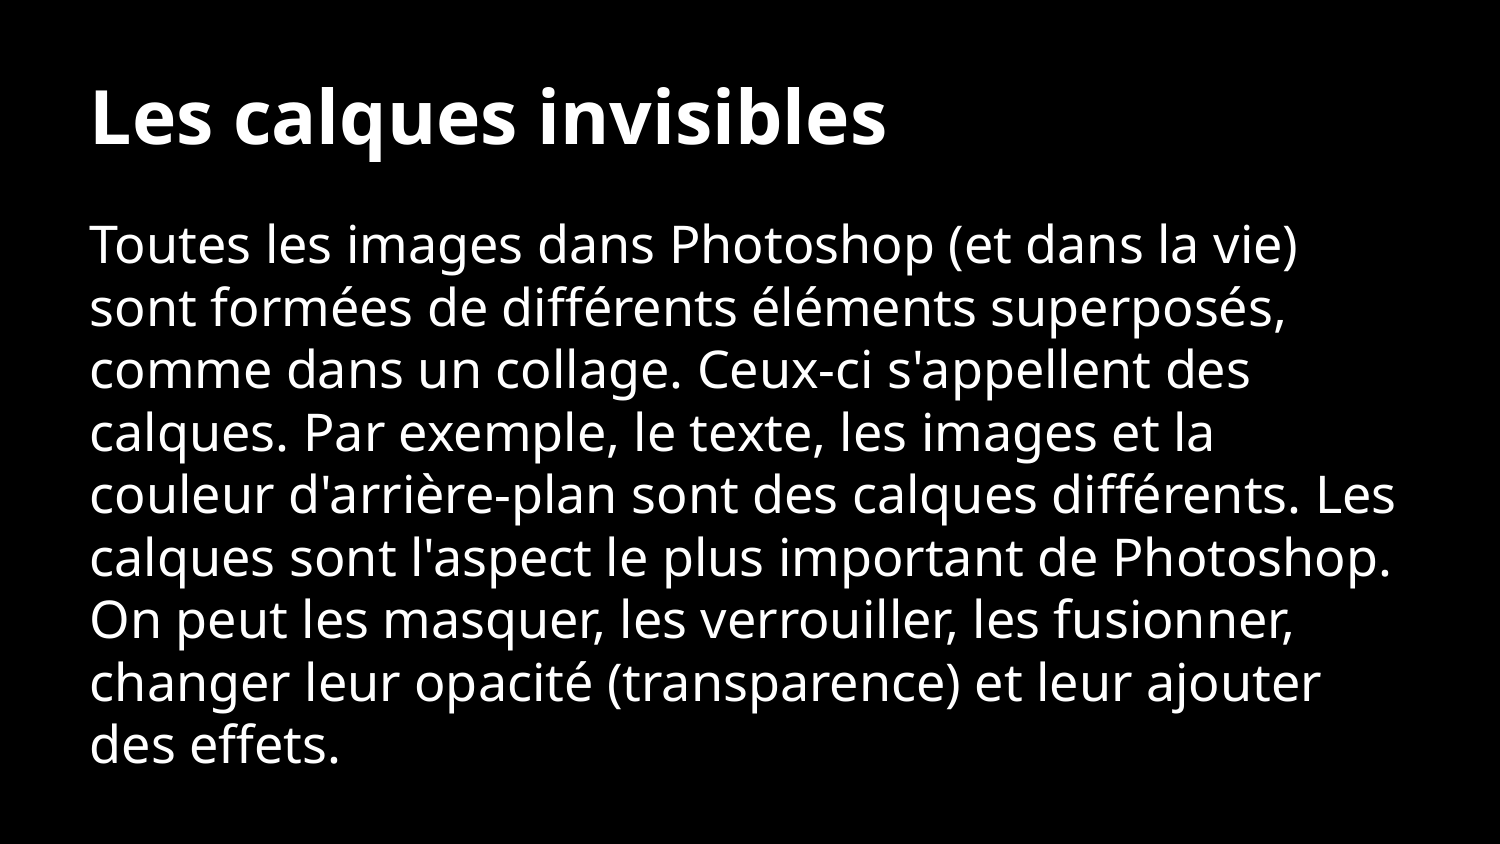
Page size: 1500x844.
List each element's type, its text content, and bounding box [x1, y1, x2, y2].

text_box Toutes les images dans Photoshop (et dans la vie) sont formées de différents éléments superposés, comme dans un collage. Ceux-ci s'appellent des calques. Par exemple, le texte, les images et la couleur d'arrière-plan sont des calques différents. Les calques sont l'aspect le plus important de Photoshop. On peut les masquer, les verrouiller, les fusionner, changer leur opacité (transparence) et leur ajouter des effets. [74, 196, 1425, 808]
text_box Les calques invisibles [74, 33, 1425, 175]
